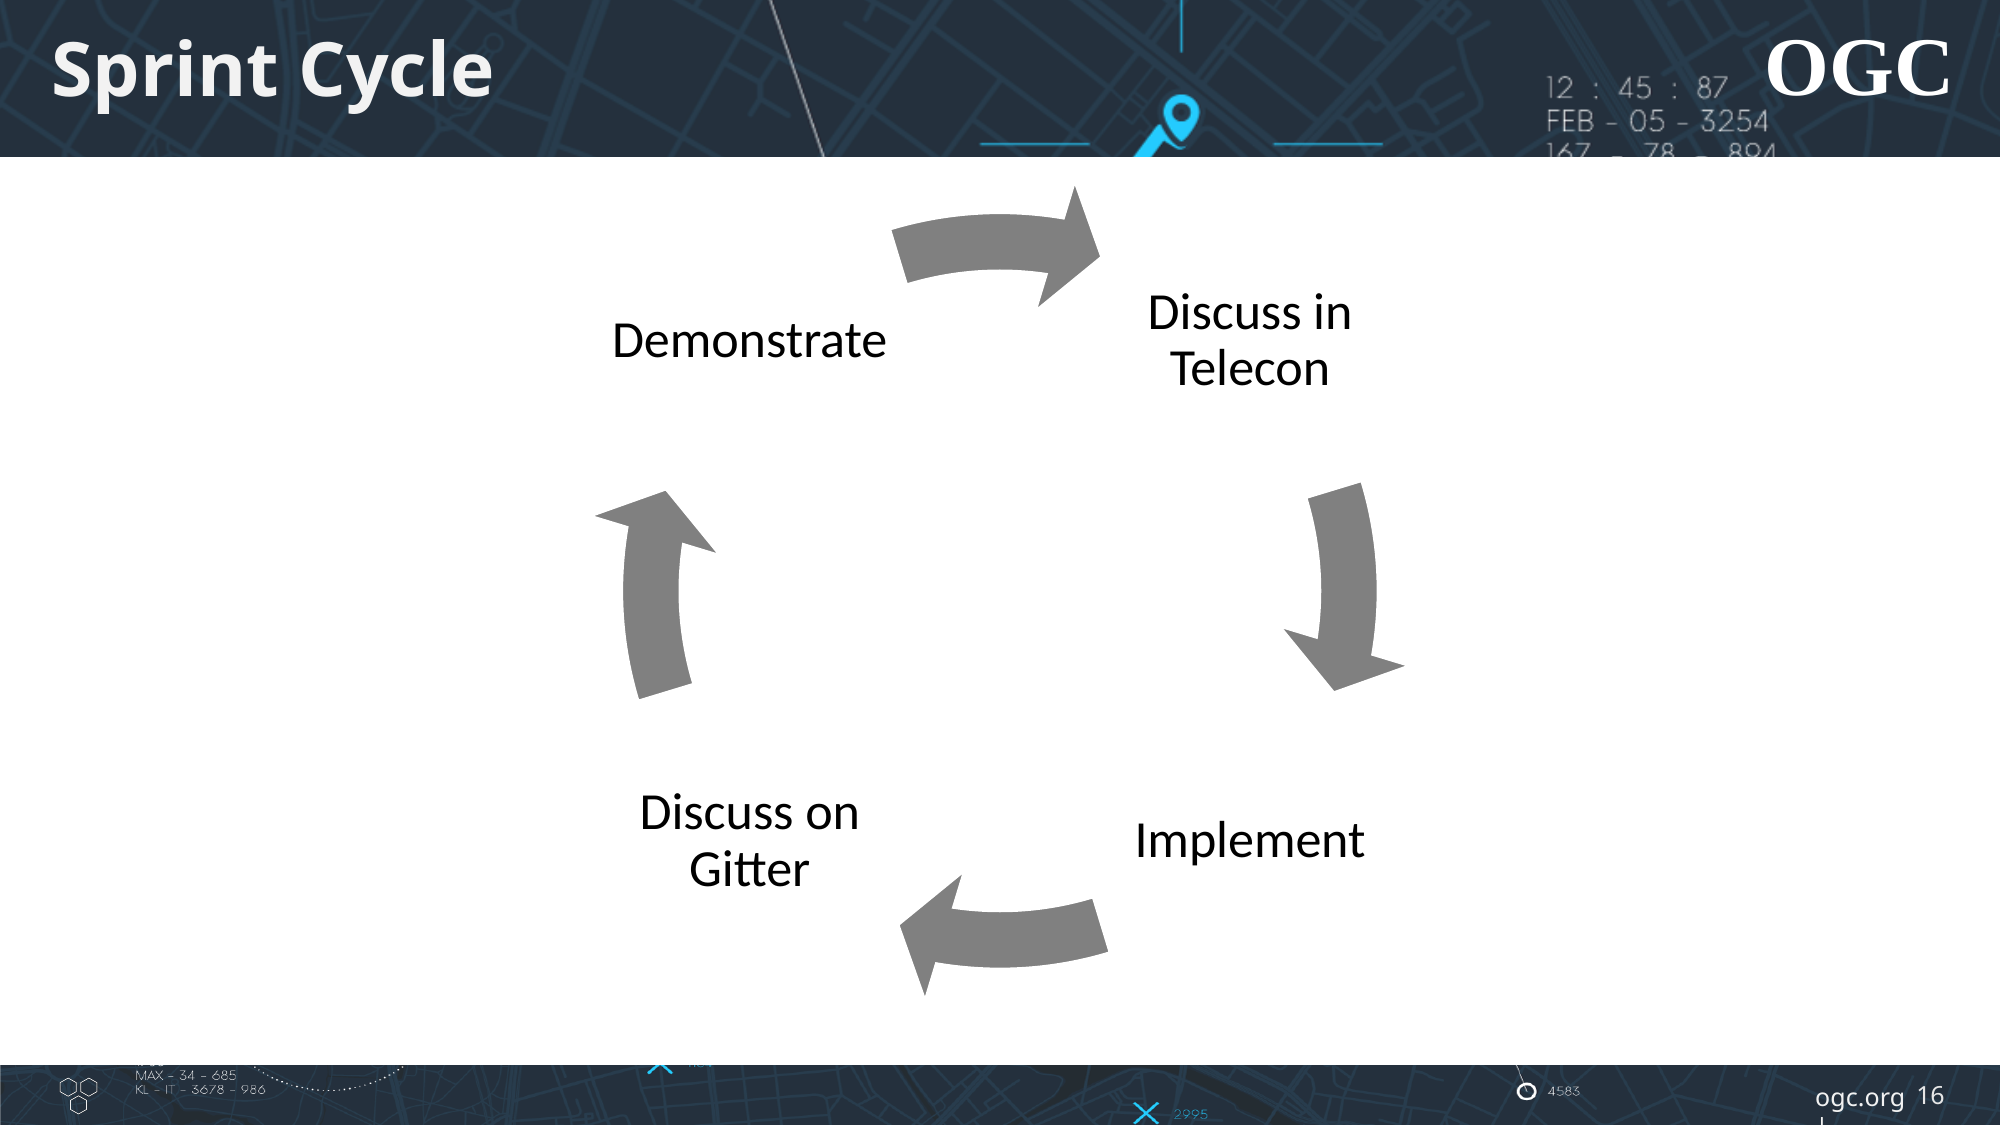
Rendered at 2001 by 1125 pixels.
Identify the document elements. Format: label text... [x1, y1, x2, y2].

picture [51, 1069, 106, 1123]
title Sprint Cycle [36, 9, 1762, 135]
slide_number 16 [1772, 1073, 1960, 1121]
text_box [410, 174, 1590, 1007]
